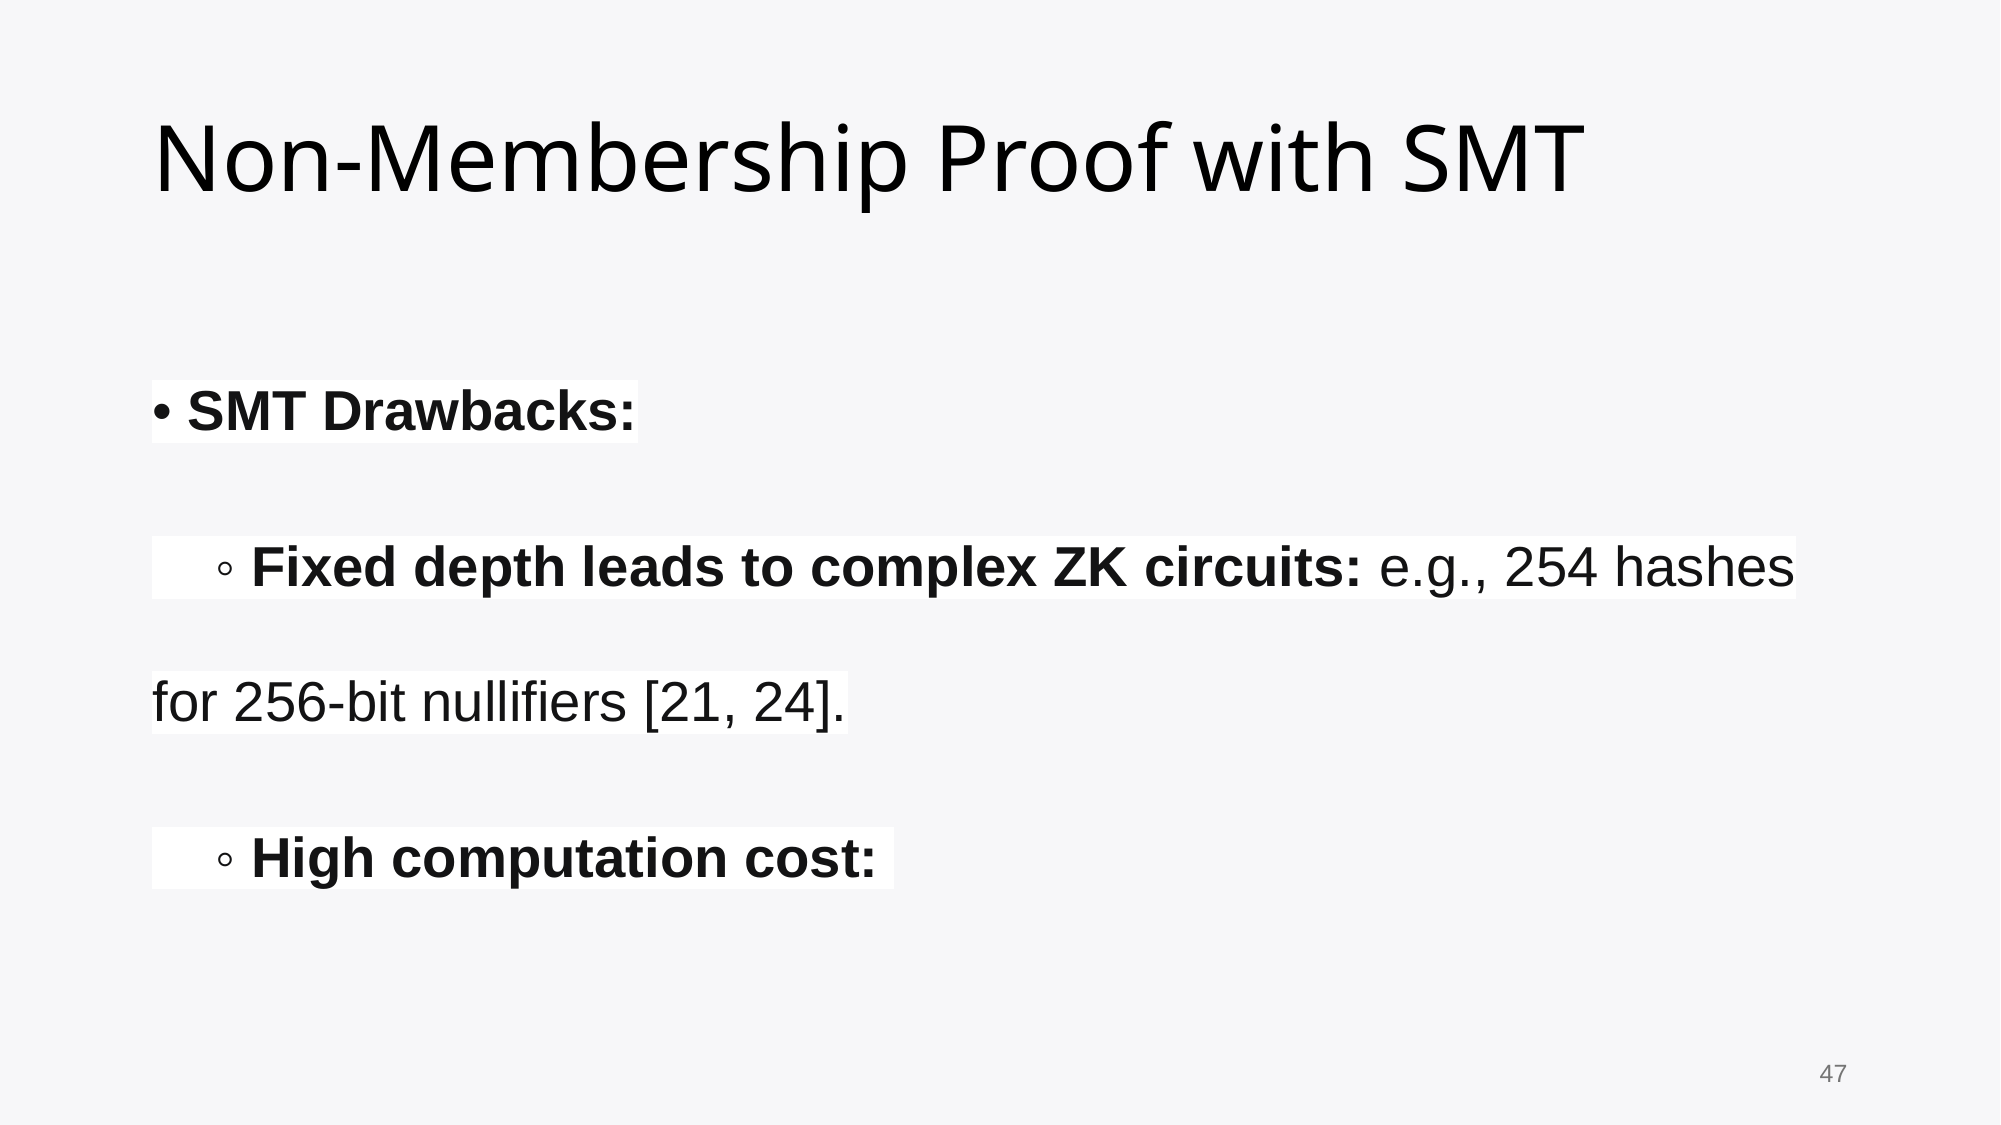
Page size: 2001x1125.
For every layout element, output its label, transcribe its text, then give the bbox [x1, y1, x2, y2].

list • SMT Drawbacks: ◦ Fixed depth leads to complex ZK circuits: e.g., 254 hashes for 256-bit nullifiers [21, 24]. ◦ High computation cost: [137, 299, 1863, 1043]
slide_number 47 [1412, 1042, 1863, 1103]
title Non-Membership Proof with SMT [137, 53, 1863, 271]
